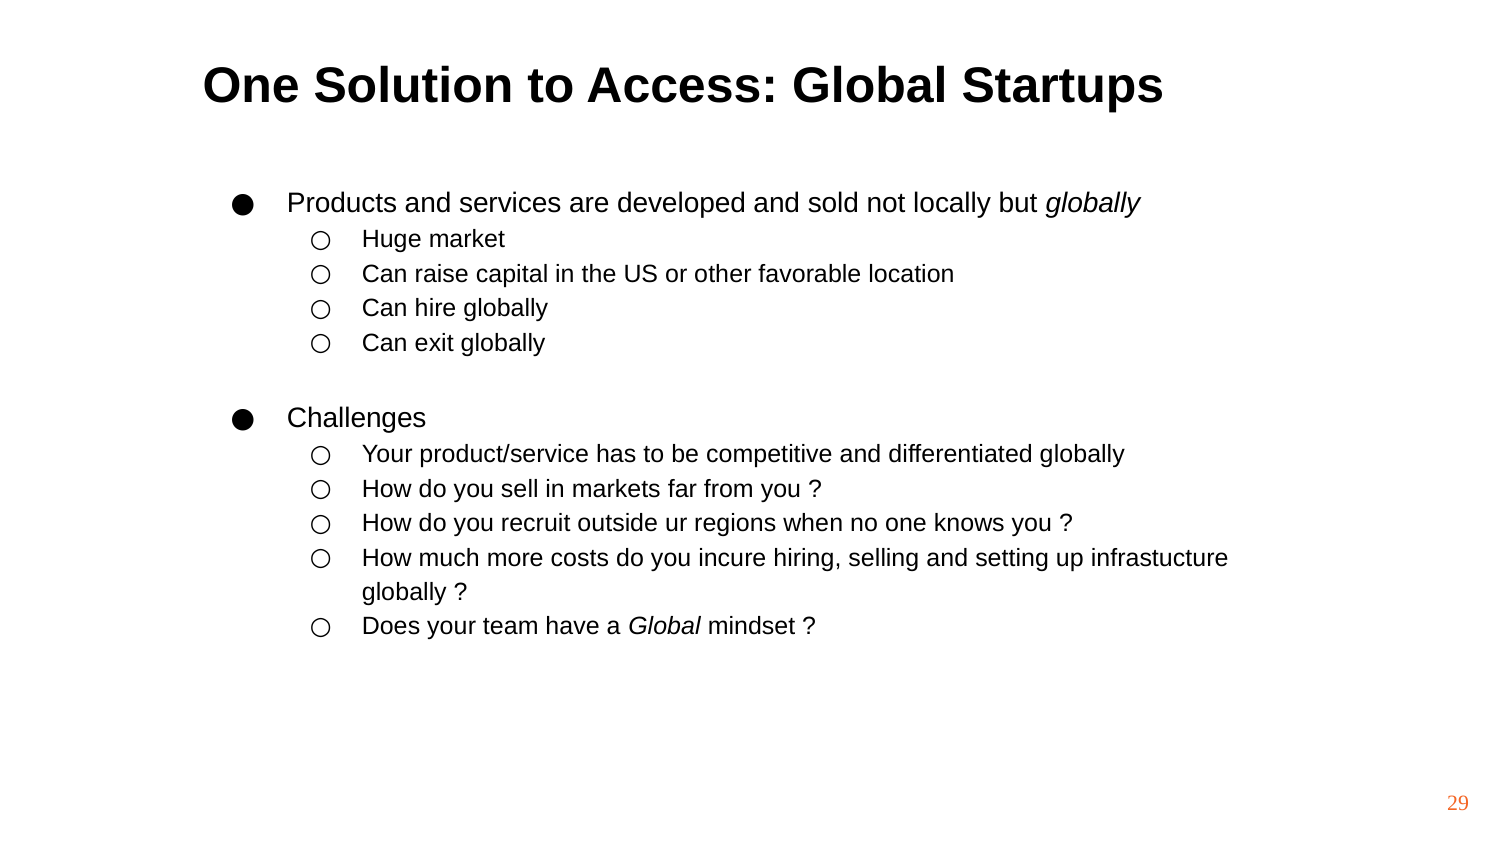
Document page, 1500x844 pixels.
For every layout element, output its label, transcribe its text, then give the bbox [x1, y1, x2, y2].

list Products and services are developed and sold not locally but globally Huge market Can raise capital in the US or other favorable location Can hire globally Can exit globally Challenges Your product/service has to be competitive and differentiated globally How do you sell in markets far from you ? How do you recruit outside ur regions when no one knows you ? How much more costs do you incure hiring, selling and setting up infrastucture globally ? Does your team have a Global mindset ? [196, 131, 1304, 807]
title One Solution to Access: Global Startups [187, 37, 1313, 132]
slide_number 29 [1394, 769, 1484, 834]
